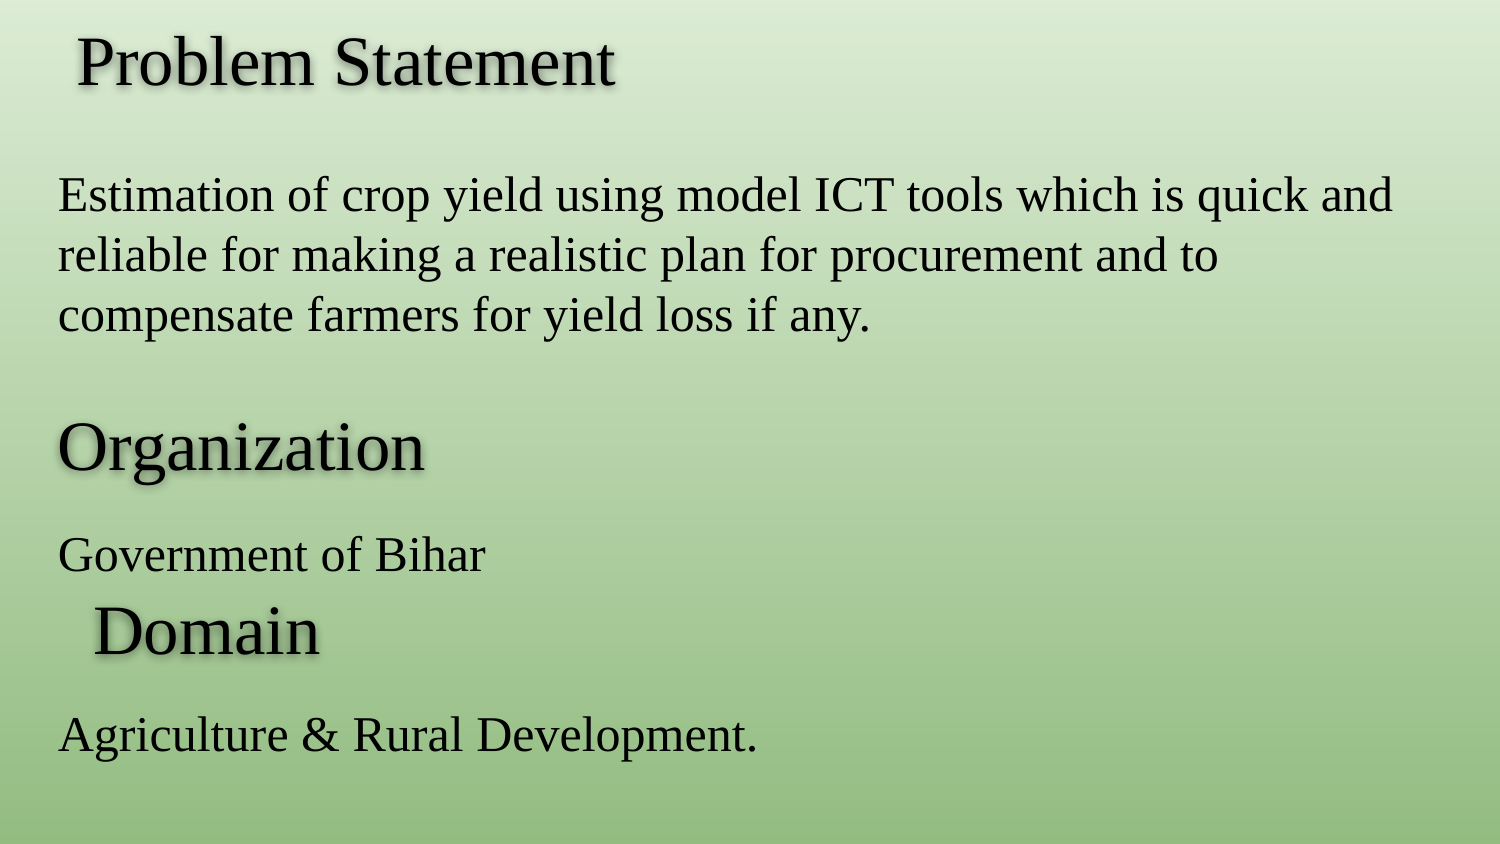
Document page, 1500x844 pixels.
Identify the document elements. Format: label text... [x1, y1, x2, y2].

text_box Domain [78, 568, 494, 644]
text_box Problem Statement [60, 0, 959, 131]
text_box Estimation of crop yield using model ICT tools which is quick and reliable for making a realistic plan for procurement and to compensate farmers for yield loss if any. Government of Bihar Agriculture & Rural Development. [42, 146, 1458, 795]
text_box Organization [42, 384, 459, 460]
